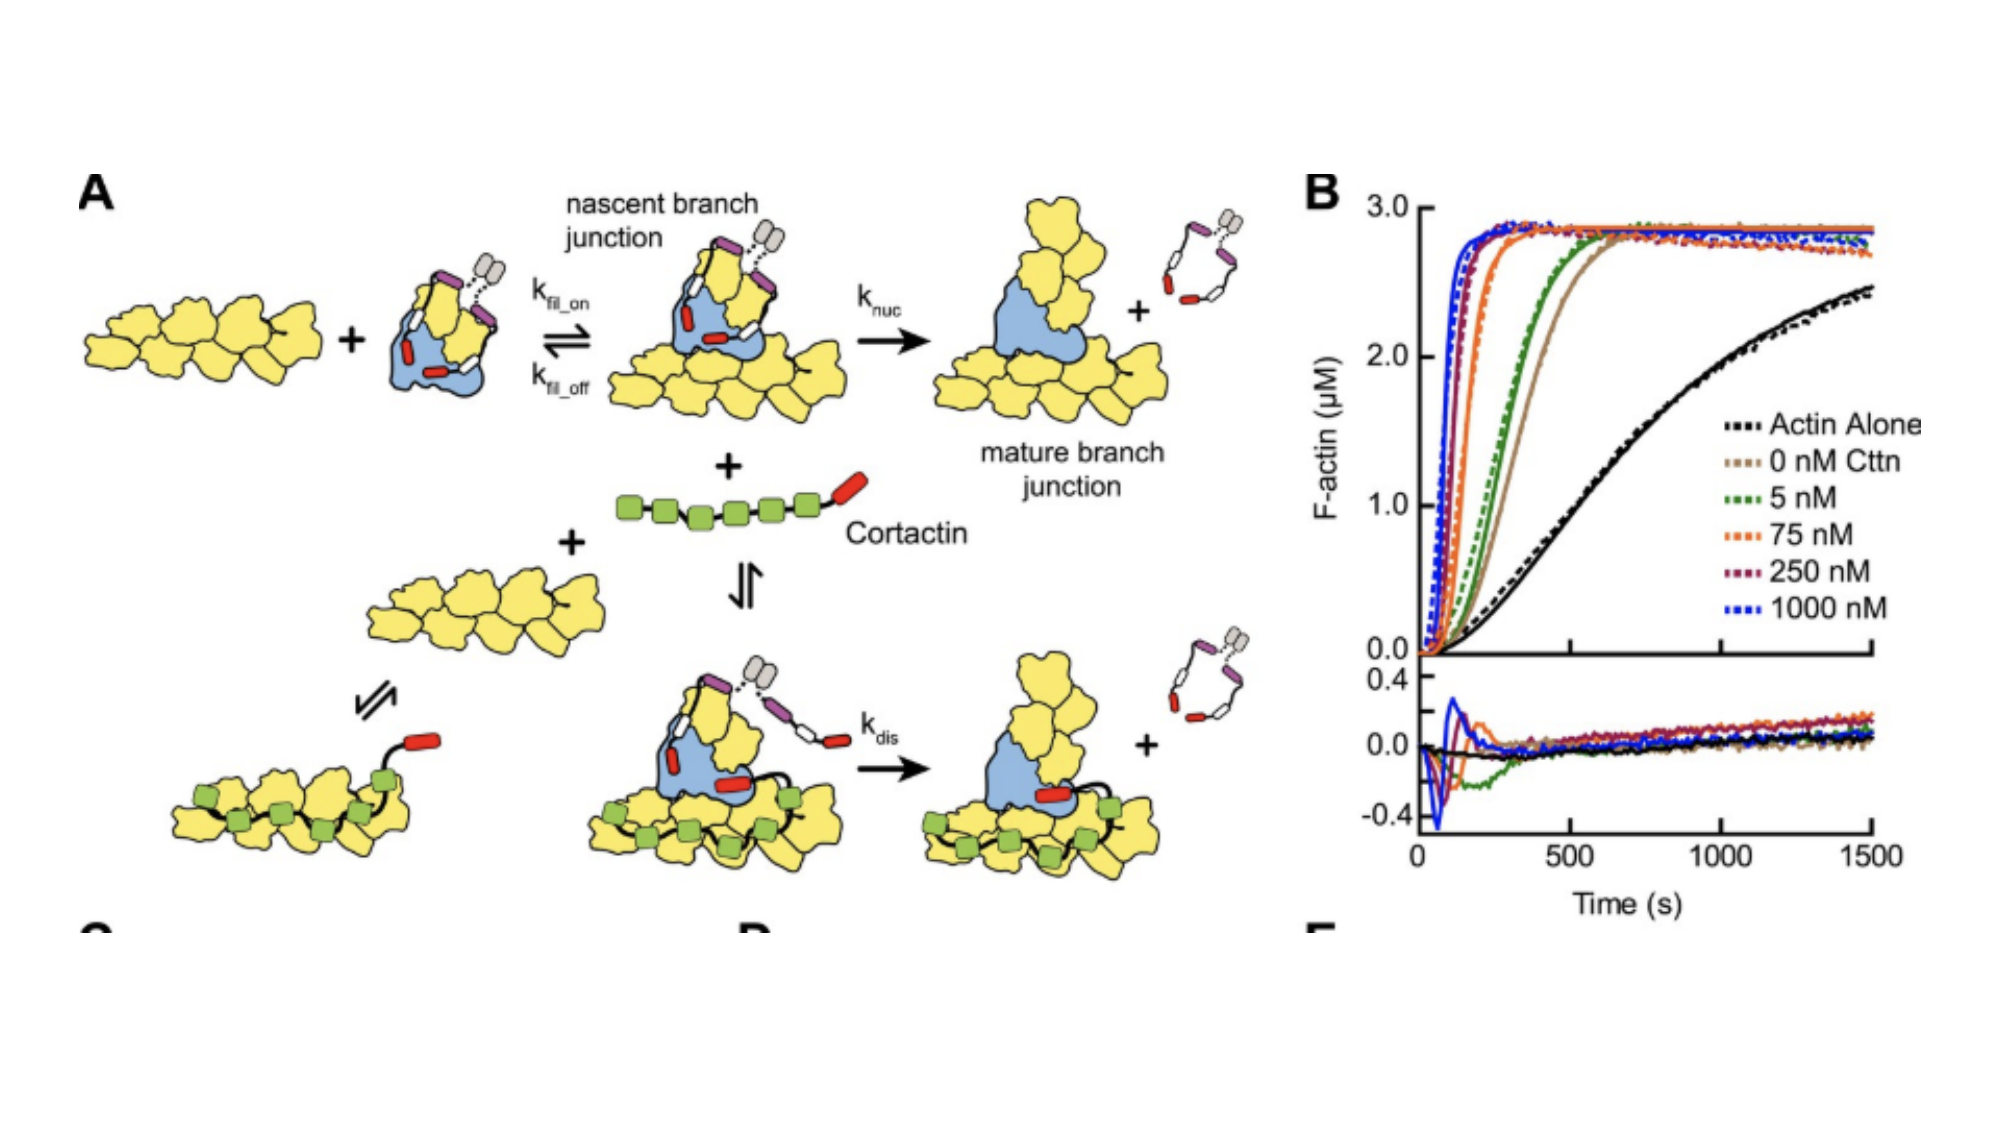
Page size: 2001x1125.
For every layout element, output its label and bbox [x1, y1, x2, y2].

picture [79, 174, 1921, 933]
